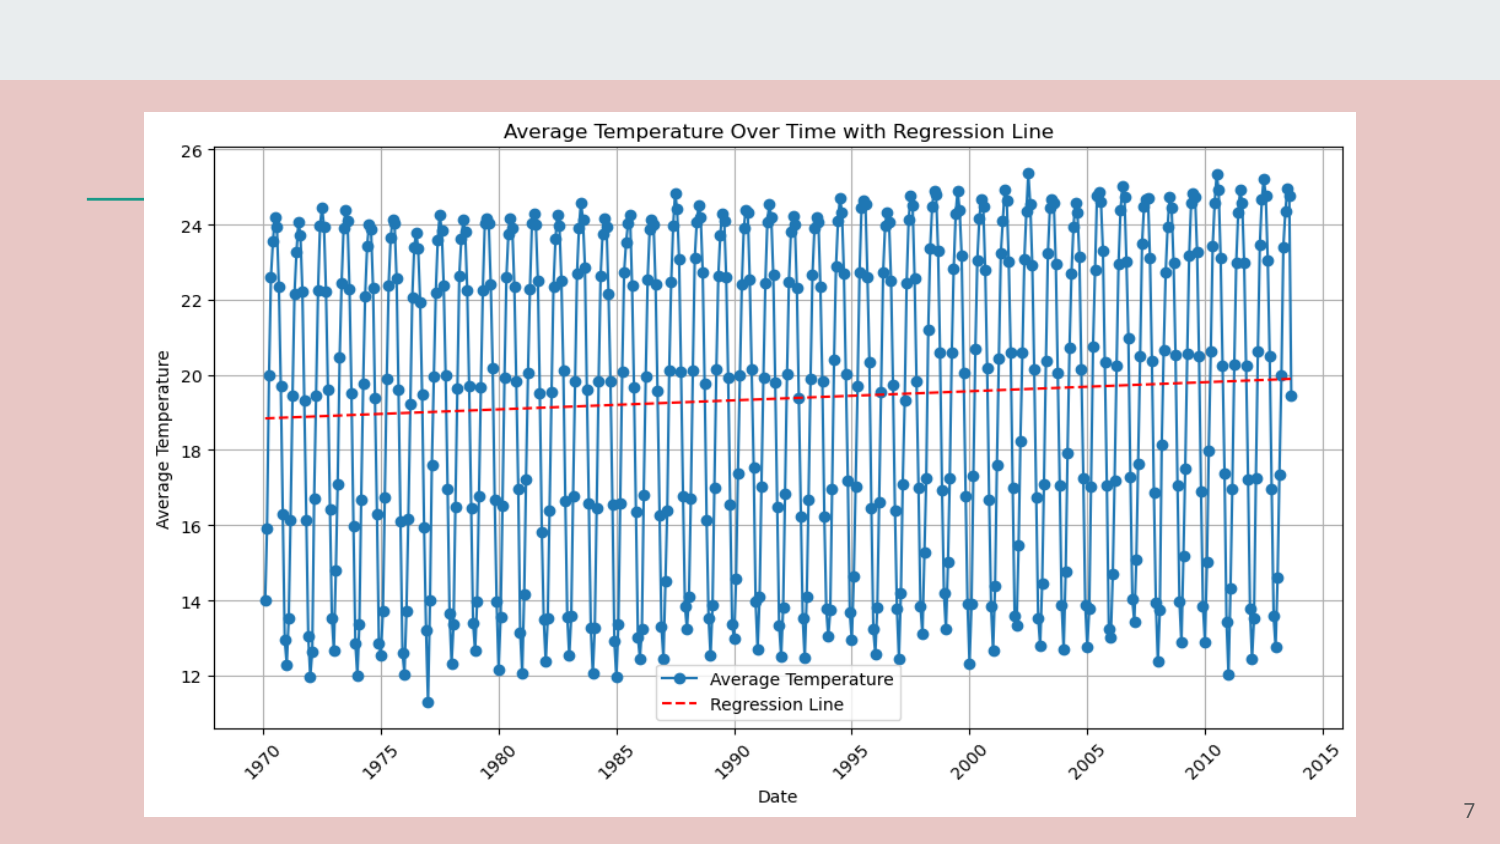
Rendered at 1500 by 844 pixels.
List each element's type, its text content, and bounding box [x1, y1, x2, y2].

slide_number ‹#› [1400, 779, 1491, 844]
picture [144, 112, 1356, 817]
